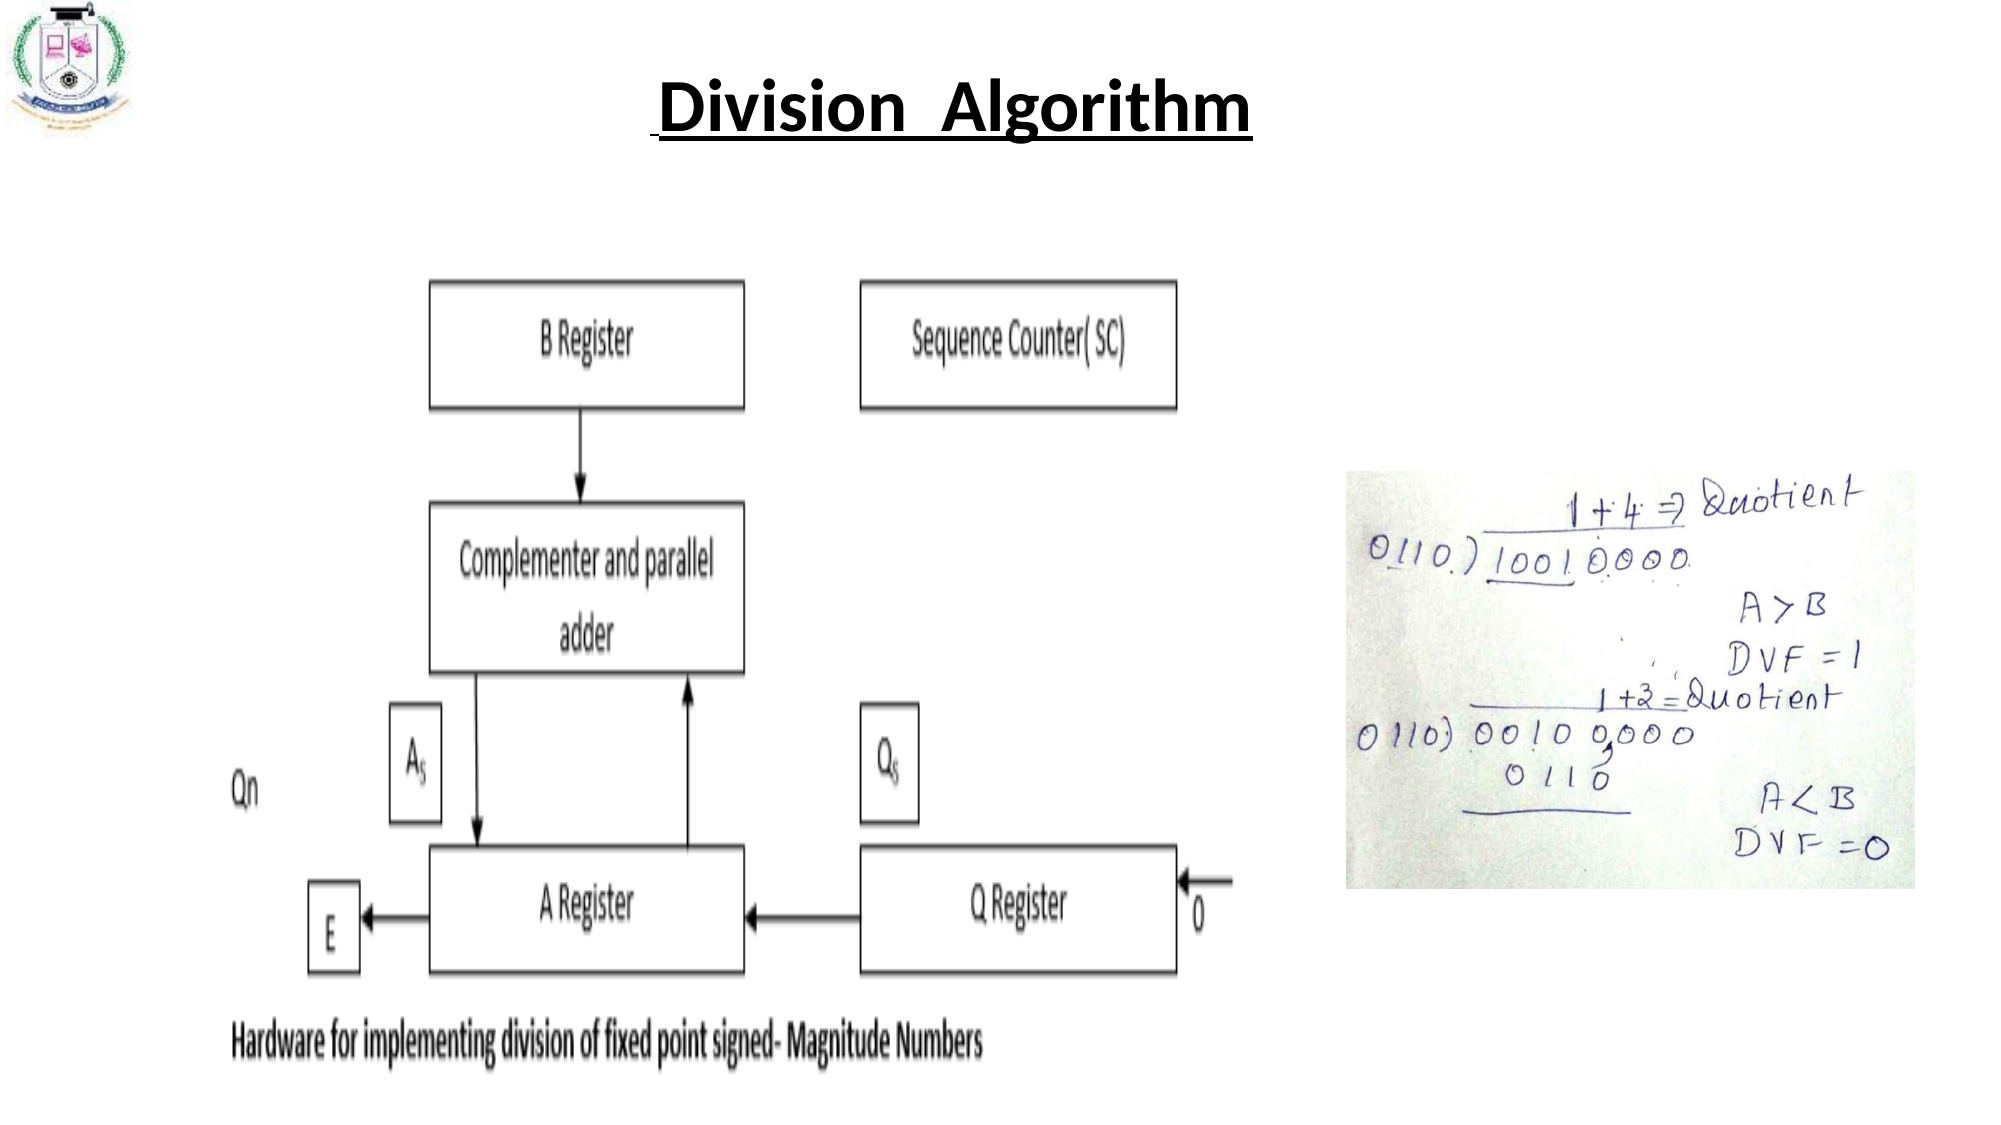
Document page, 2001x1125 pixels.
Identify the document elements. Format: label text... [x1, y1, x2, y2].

text_box [5, 0, 133, 138]
picture [203, 155, 1241, 1094]
picture [1346, 471, 1915, 889]
text_box Division Algorithm [635, 48, 1269, 154]
